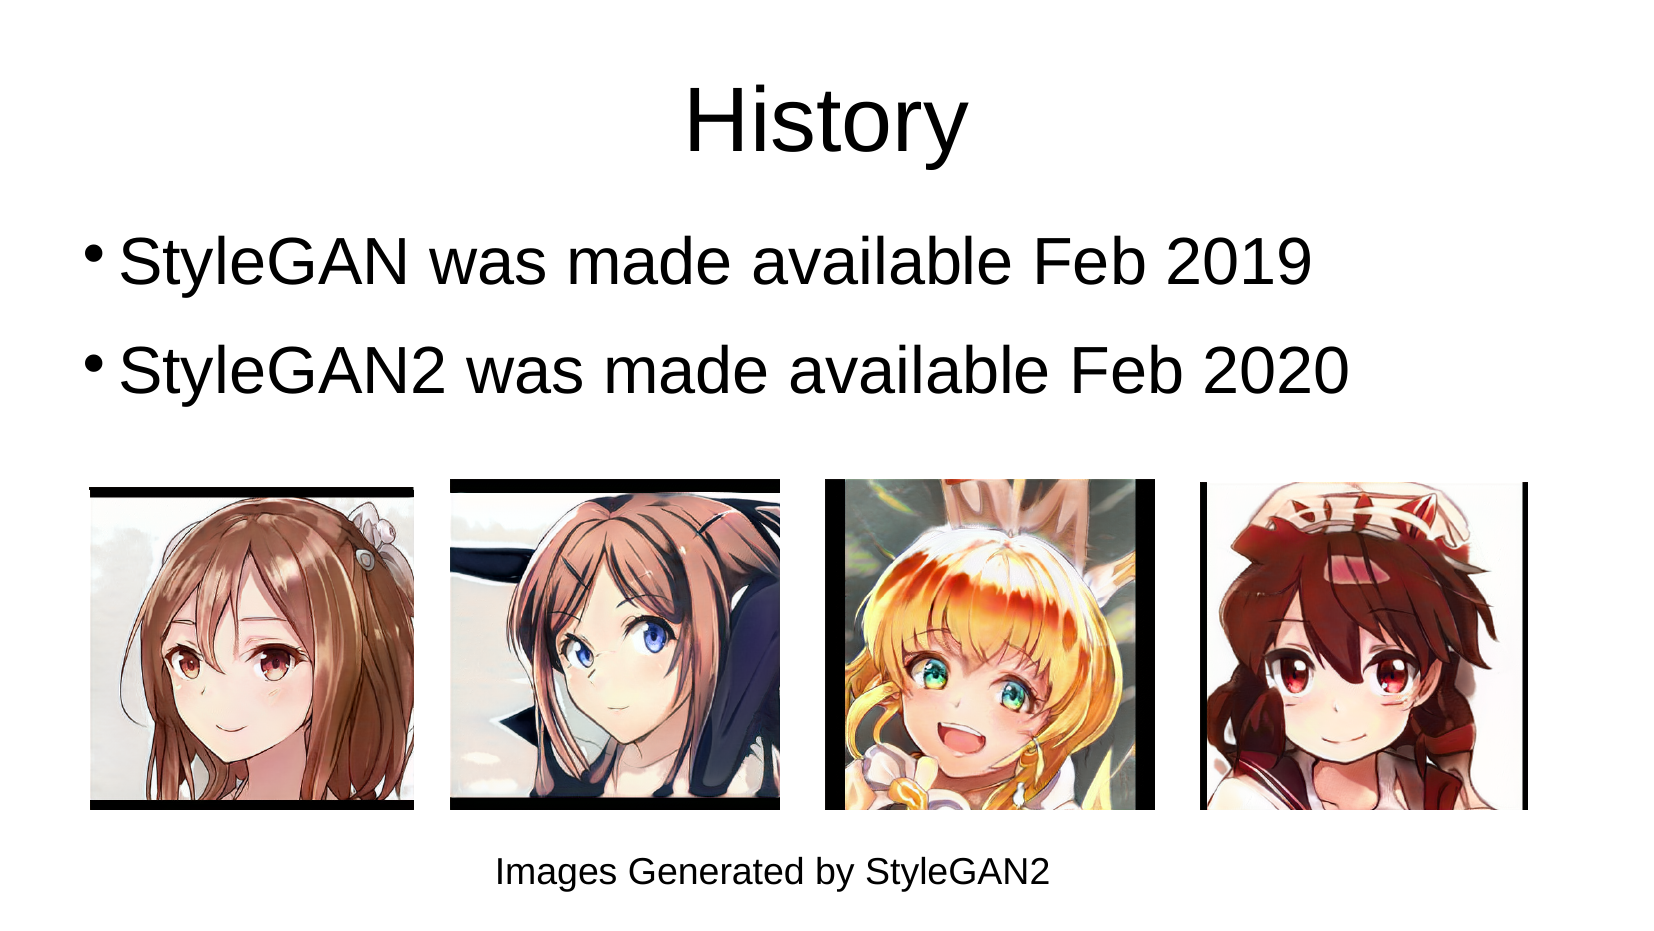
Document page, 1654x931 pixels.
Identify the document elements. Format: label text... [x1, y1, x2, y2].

list StyleGAN was made available Feb 2019 StyleGAN2 was made available Feb 2020 [82, 217, 1572, 758]
picture [89, 486, 414, 810]
picture [824, 479, 1156, 811]
picture [1199, 482, 1528, 811]
picture [449, 479, 781, 811]
text_box Images Generated by StyleGAN2 [479, 839, 1110, 900]
title History [82, 36, 1572, 193]
